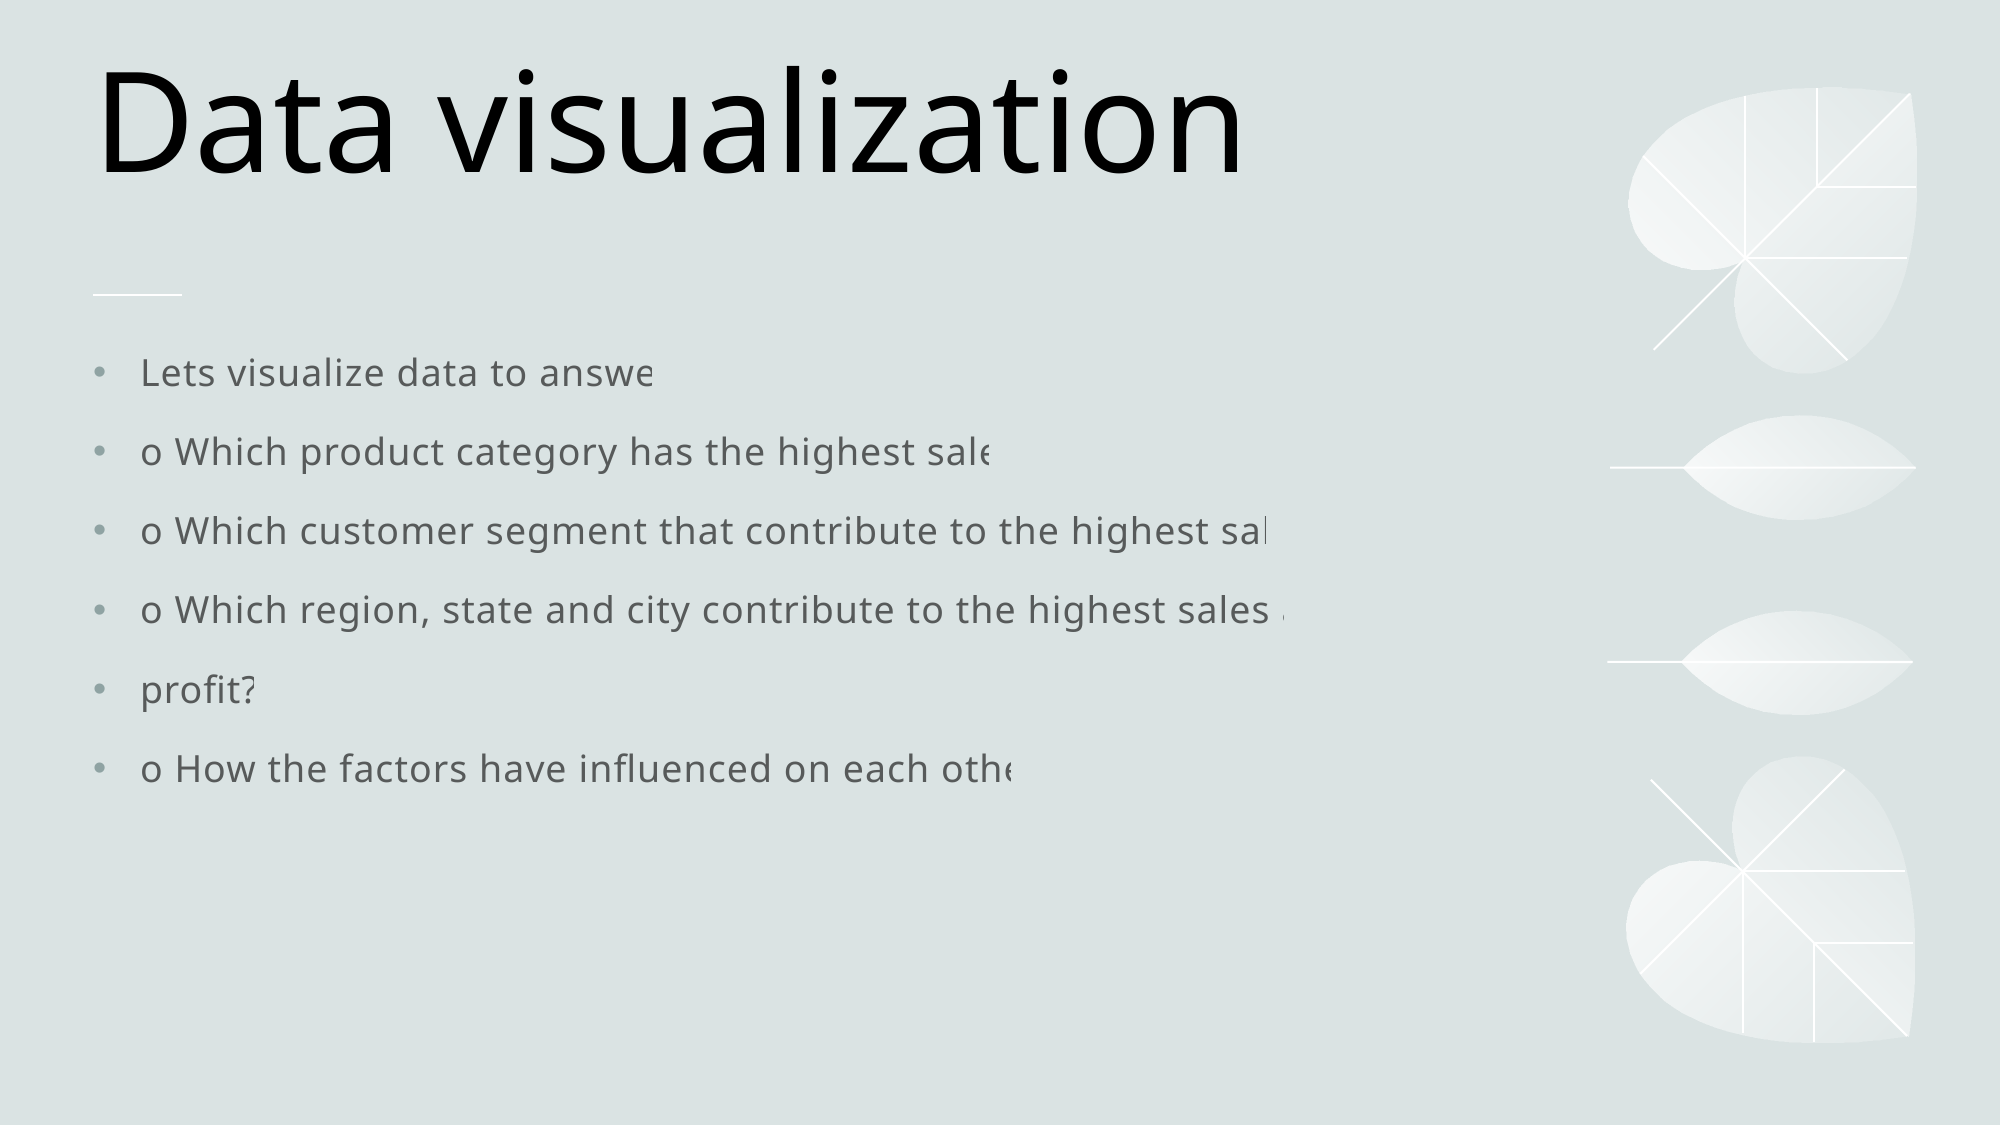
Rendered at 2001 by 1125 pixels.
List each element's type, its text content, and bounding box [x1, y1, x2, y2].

list Lets visualize data to answer: o Which product category has the highest sales? o Which customer segment that contribute to the highest sales? o Which region, state and city contribute to the highest sales and profit? o How the factors have influenced on each other? [93, 327, 1909, 1022]
title Data visualization [93, 24, 1857, 298]
